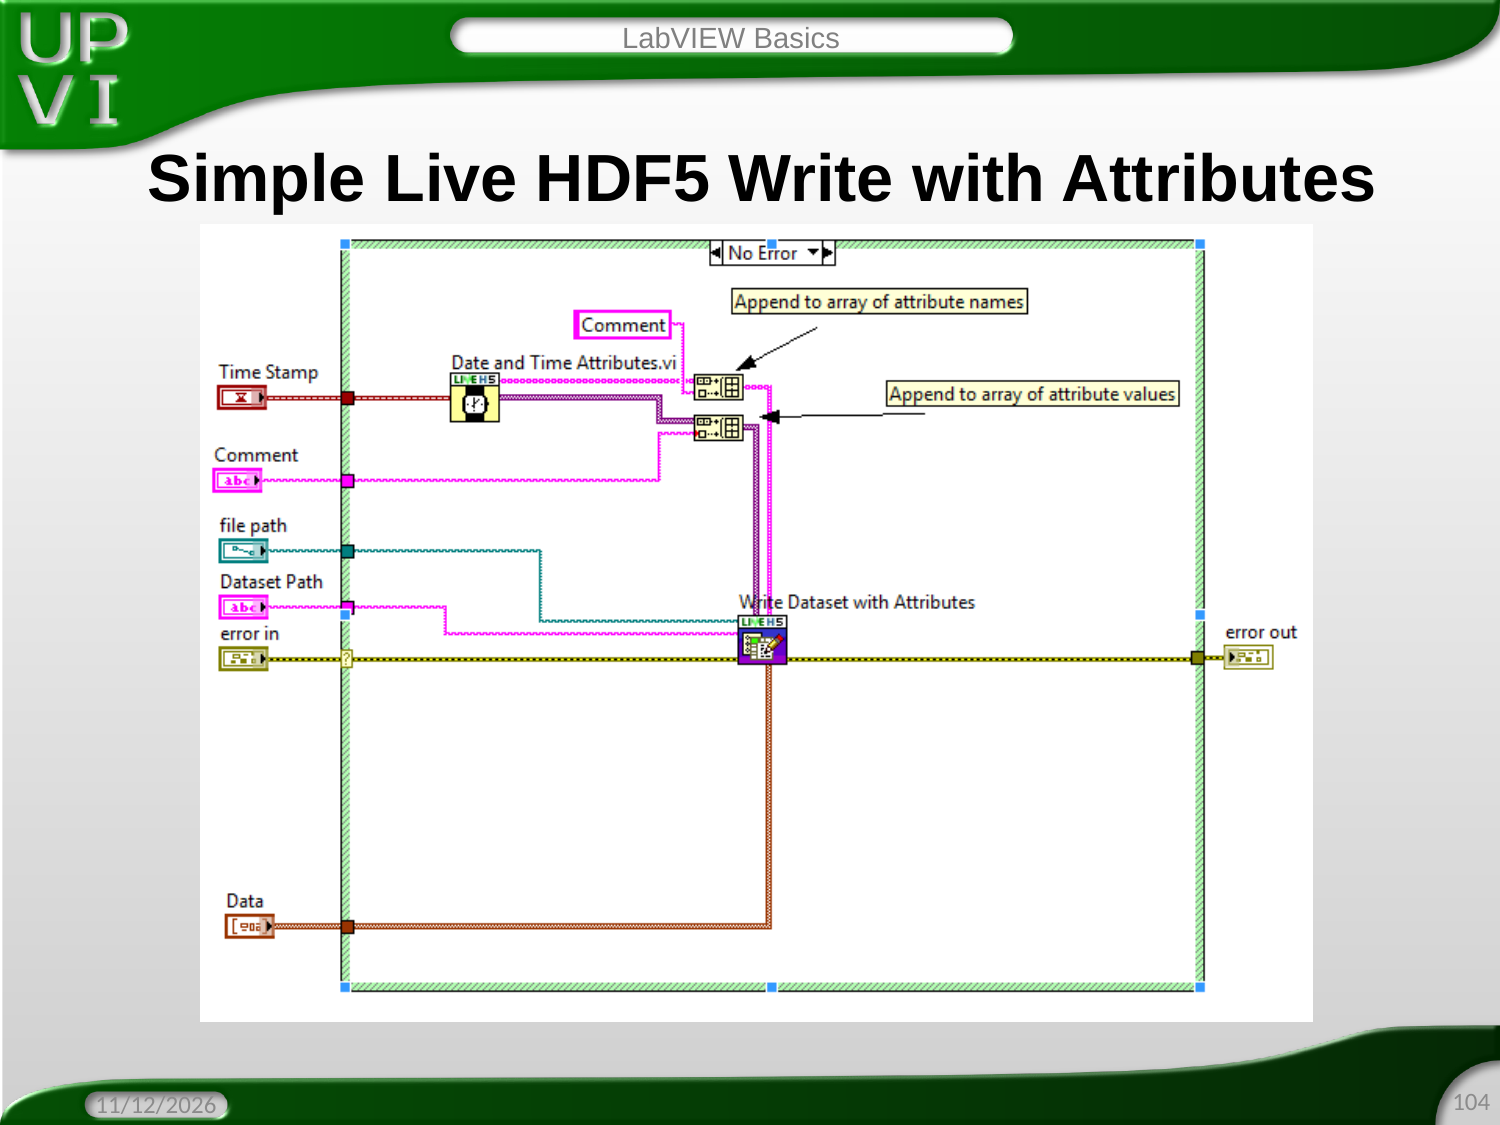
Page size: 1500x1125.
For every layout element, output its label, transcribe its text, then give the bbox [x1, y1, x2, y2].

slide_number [75, 1073, 238, 1125]
title Simple Live HDF5 Write with Attributes [87, 125, 1438, 225]
slide_number 104 [1155, 1069, 1500, 1125]
picture [0, 0, 1500, 1125]
footer LabVIEW Basics [450, 6, 1013, 67]
